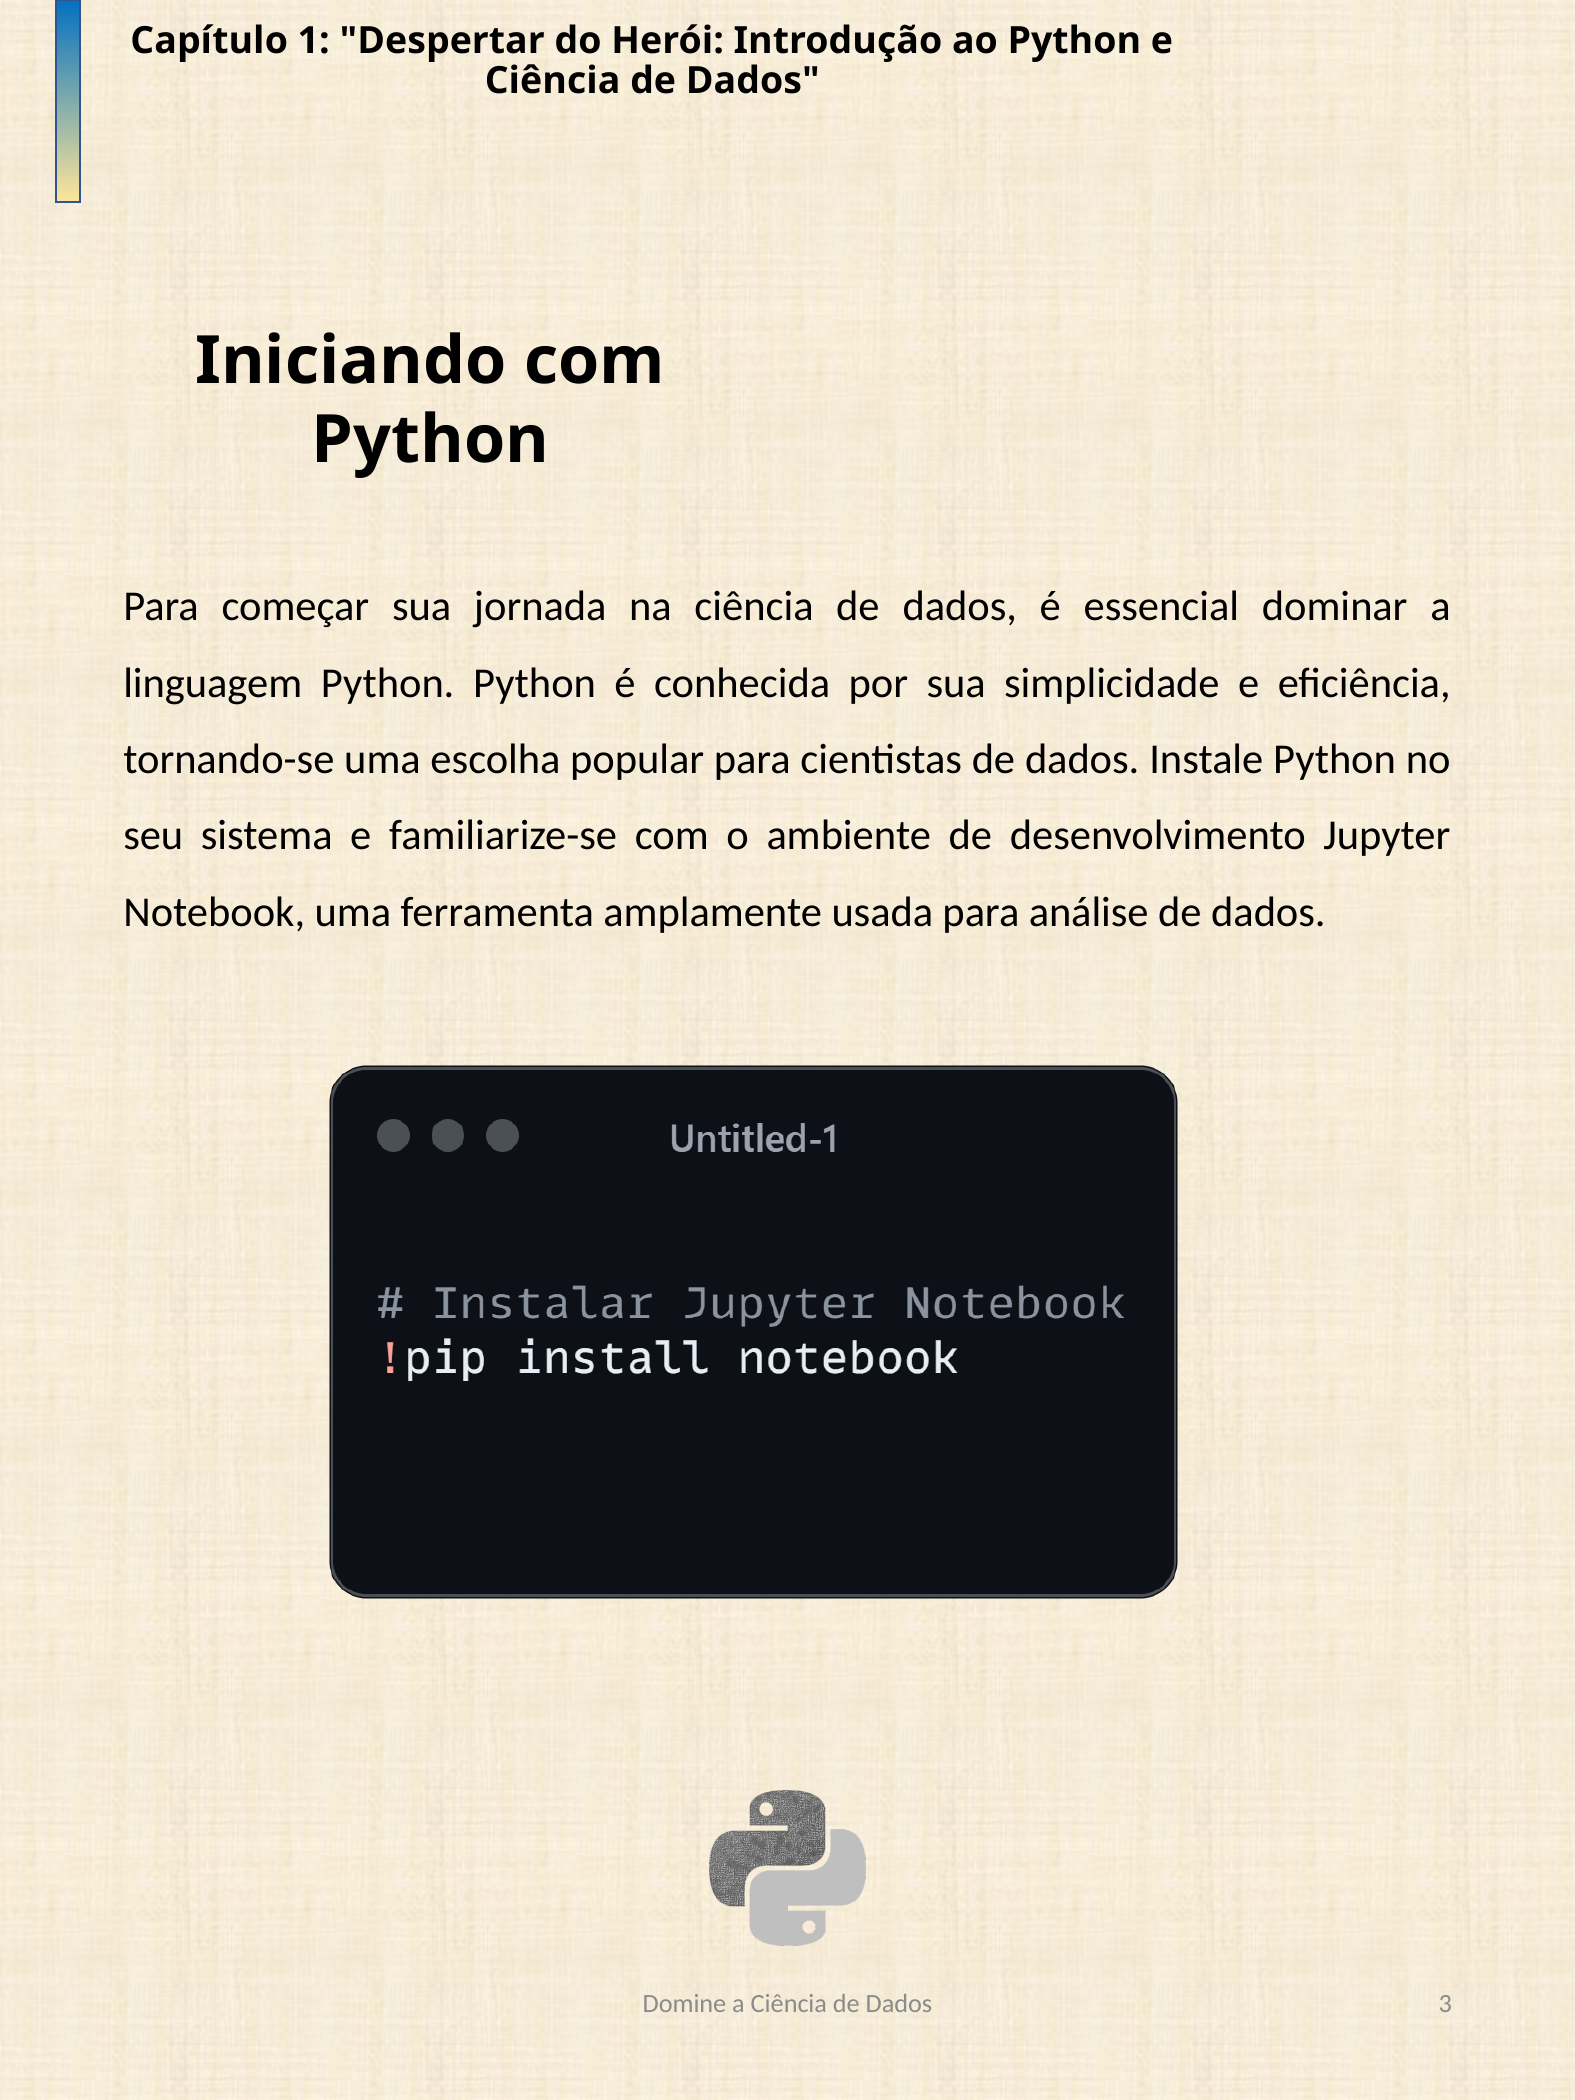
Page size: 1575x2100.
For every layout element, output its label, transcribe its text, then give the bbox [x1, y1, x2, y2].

text_box [55, 0, 81, 203]
list Para começar sua jornada na ciência de dados, é essencial dominar a linguagem Python. Python é conhecida por sua simplicidade e eficiência, tornando-se uma escolha popular para cientistas de dados. Instale Python no seu sistema e familiarize-se com o ambiente de desenvolvimento Jupyter Notebook, uma ferramenta amplamente usada para análise de dados. [108, 545, 1467, 950]
slide_number 3 [1112, 1946, 1467, 2059]
text_box Iniciando com Python [108, 308, 753, 484]
picture [709, 1790, 866, 1946]
title Capítulo 1: "Despertar do Herói: Introdução ao Python e Ciência de Dados" [81, 0, 1226, 163]
picture [71, 922, 1435, 1741]
footer Domine a Ciência de Dados [521, 1946, 1054, 2059]
